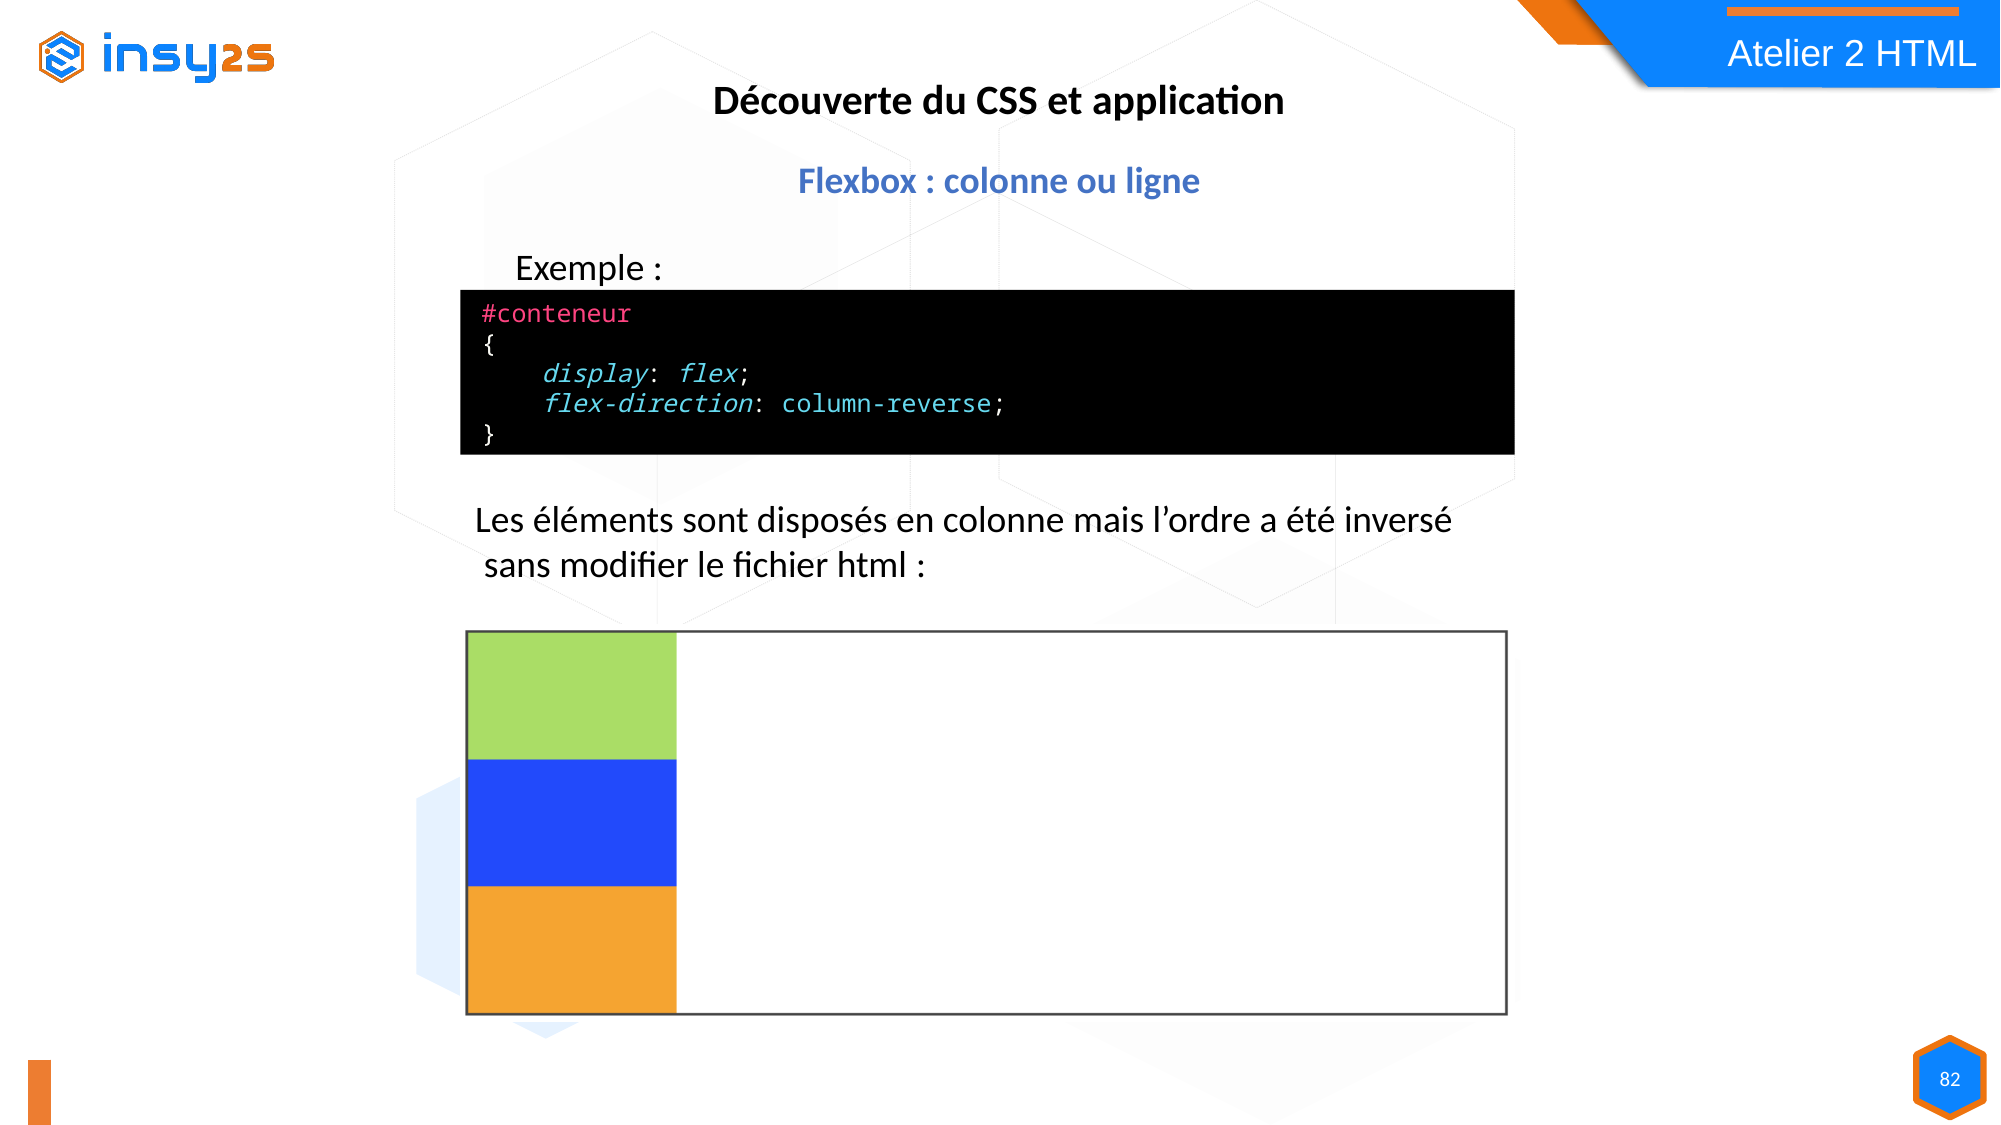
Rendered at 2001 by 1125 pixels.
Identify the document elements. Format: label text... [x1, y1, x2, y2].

text_box Découverte du CSS et application [507, 60, 1491, 131]
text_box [1514, 0, 2000, 88]
picture [460, 624, 1515, 1022]
slide_number 82 [1916, 1053, 1984, 1104]
text_box Flexbox : colonne ou ligne [243, 143, 1756, 209]
text_box Les éléments sont disposés en colonne mais l’ordre a été inversé sans modifier le fichier html : [460, 487, 1498, 624]
text_box Atelier 2 HTML [1712, 88, 2000, 98]
text_box Exemple : [500, 228, 1501, 289]
picture [39, 31, 274, 83]
text_box #conteneur { display: flex; flex-direction: column-reverse; } [460, 289, 1515, 455]
